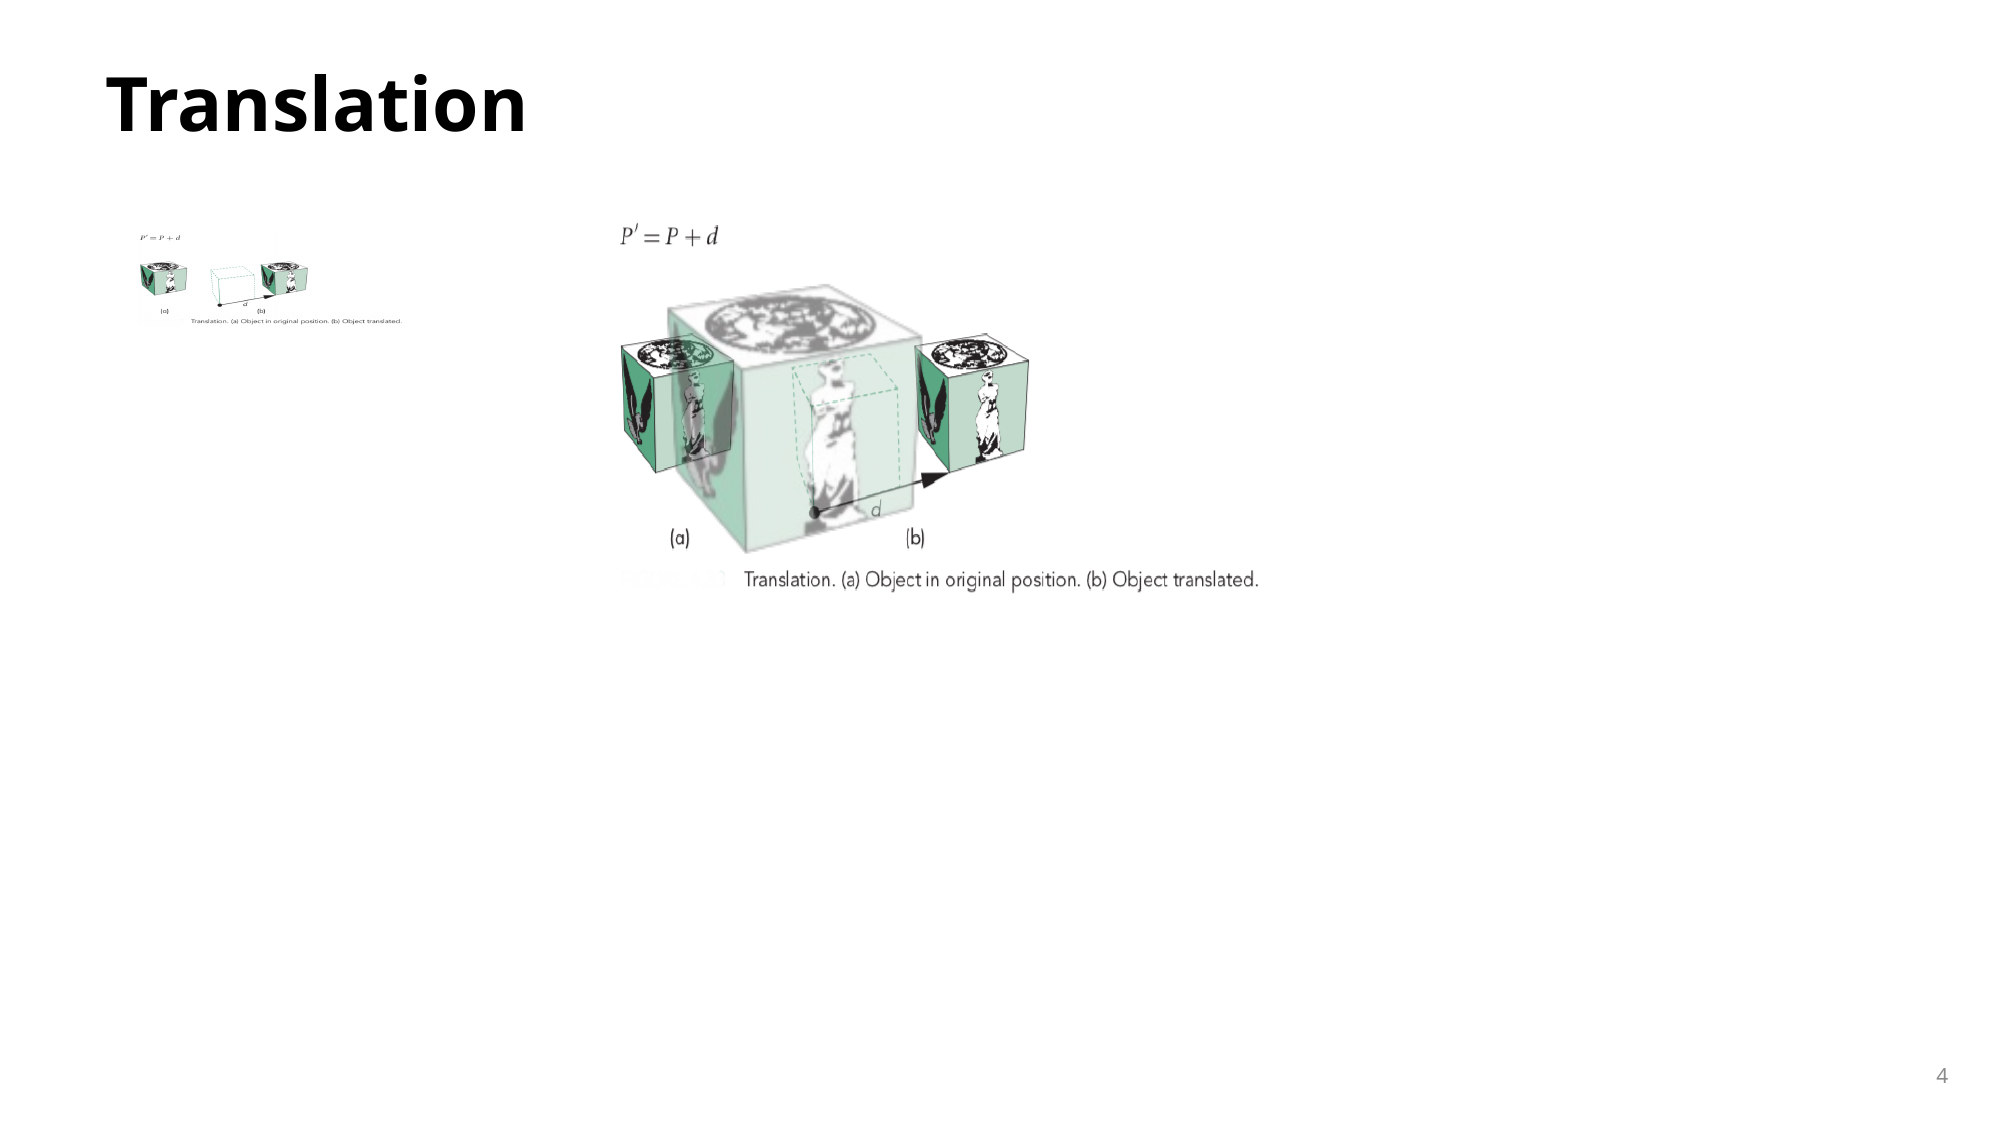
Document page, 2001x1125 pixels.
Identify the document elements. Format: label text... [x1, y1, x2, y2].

picture [135, 232, 408, 327]
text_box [609, 213, 1273, 605]
title Translation [90, 42, 1902, 161]
slide_number 4 [1901, 1046, 1964, 1107]
